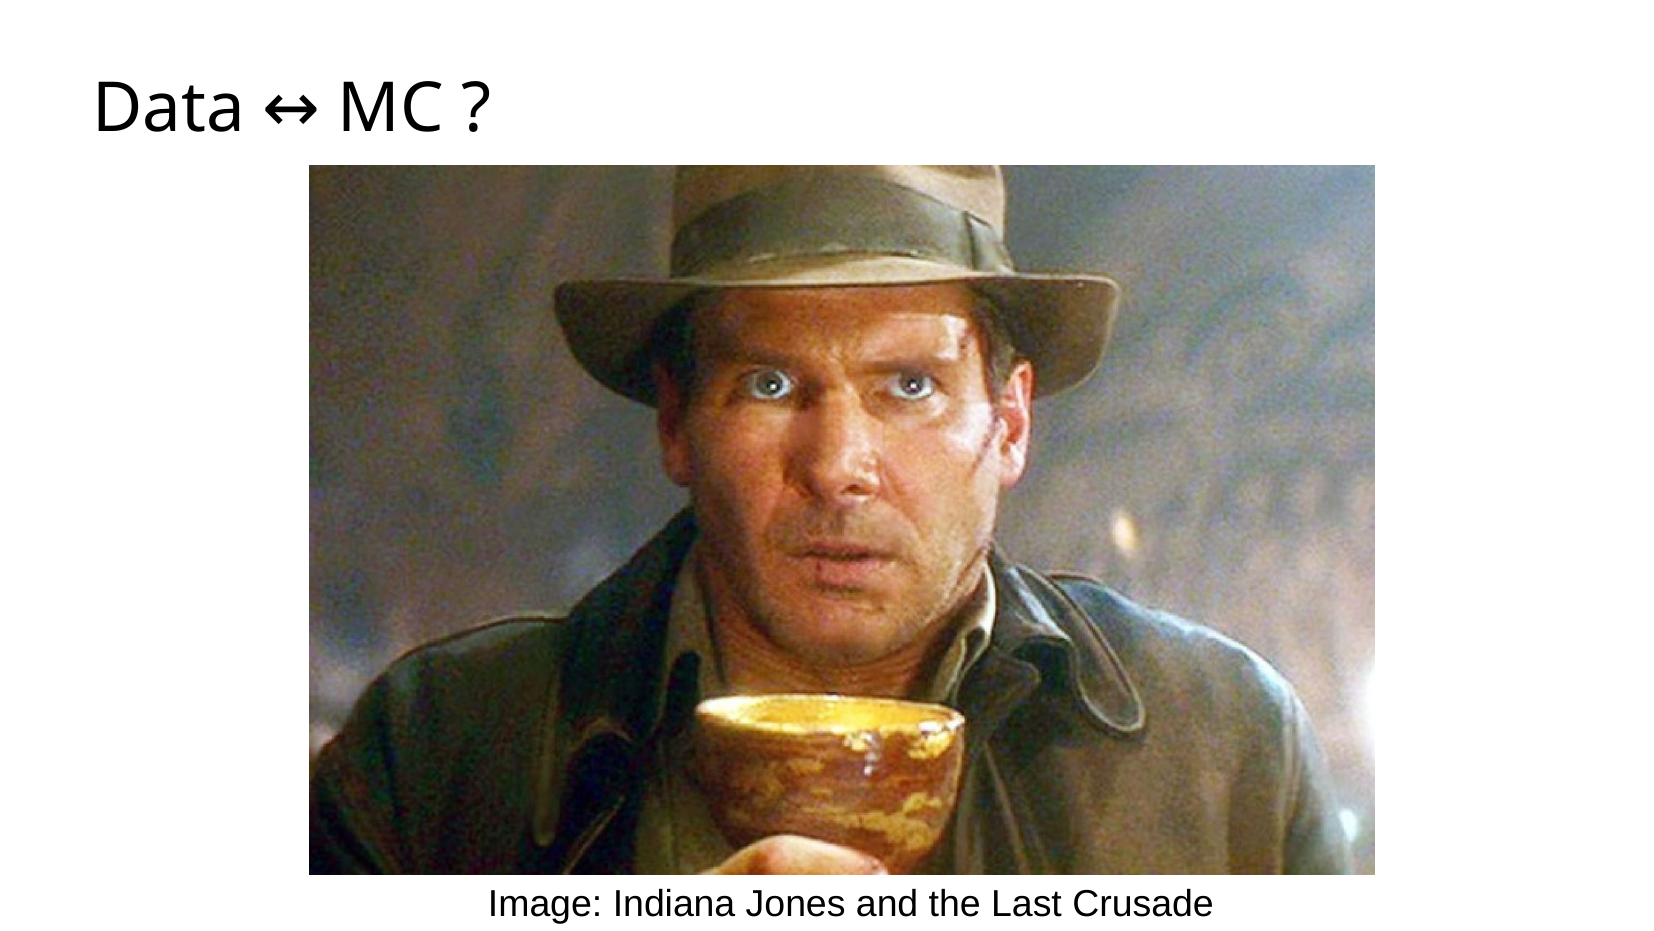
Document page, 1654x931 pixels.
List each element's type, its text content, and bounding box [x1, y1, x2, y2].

picture [309, 165, 1375, 875]
text_box Image: Indiana Jones and the Last Crusade [473, 875, 1249, 931]
title Data ↔ MC ? [77, 51, 1579, 155]
